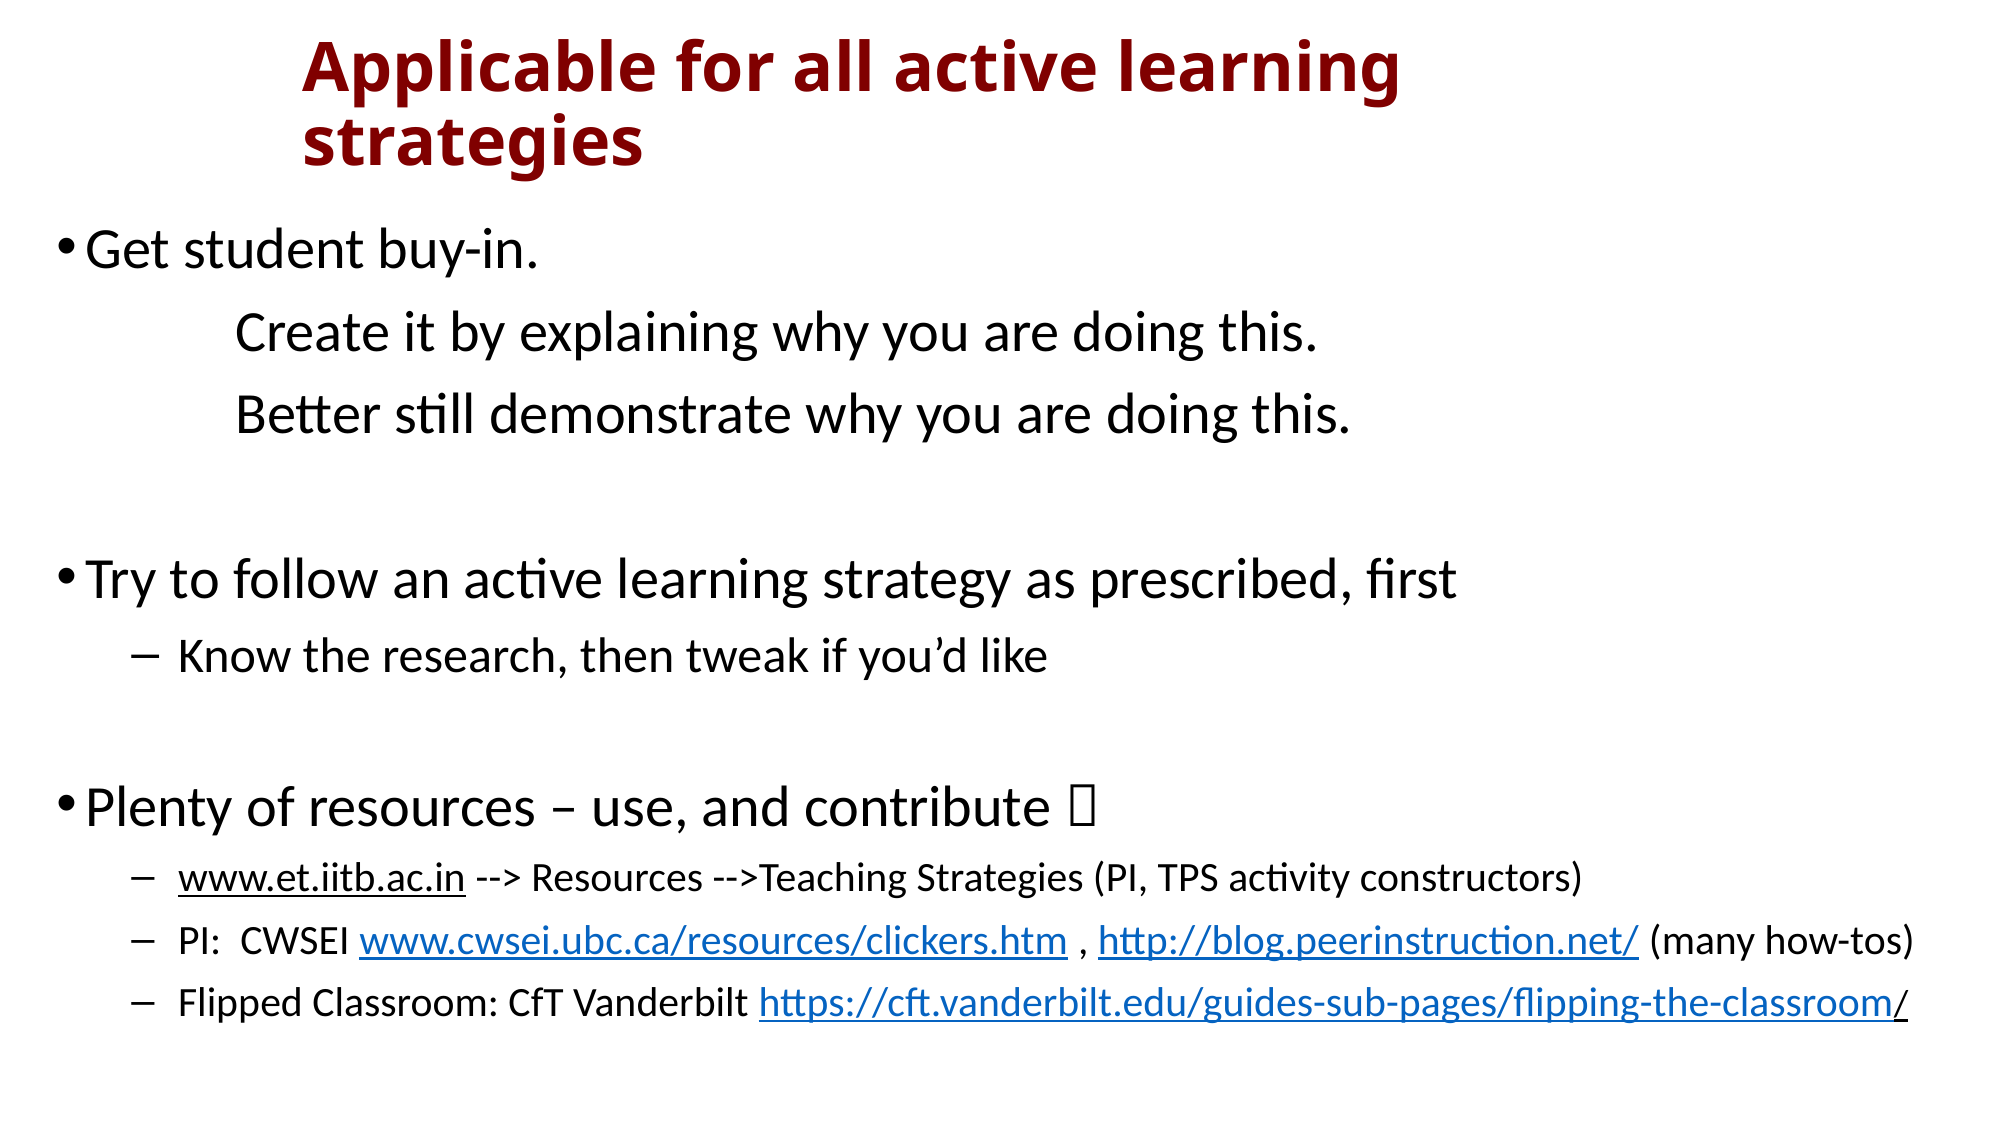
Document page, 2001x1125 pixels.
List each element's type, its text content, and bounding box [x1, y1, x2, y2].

title Applicable for all active learning strategies [287, 24, 1750, 188]
text_box Get student buy-in. Create it by explaining why you are doing this. Better still demonstrate why you are doing this. Try to follow an active learning strategy as prescribed, first Know the research, then tweak if you’d like Plenty of resources – use, and contribute  www.et.iitb.ac.in --> Resources -->Teaching Strategies (PI, TPS activity constructors) PI: CWSEI www.cwsei.ubc.ca/resources/clickers.htm , http://blog.peerinstruction.net/ (many how-tos) Flipped Classroom: CfT Vanderbilt https://cft.vanderbilt.edu/guides-sub-pages/flipping-the-classroom/ [47, 202, 1927, 1050]
